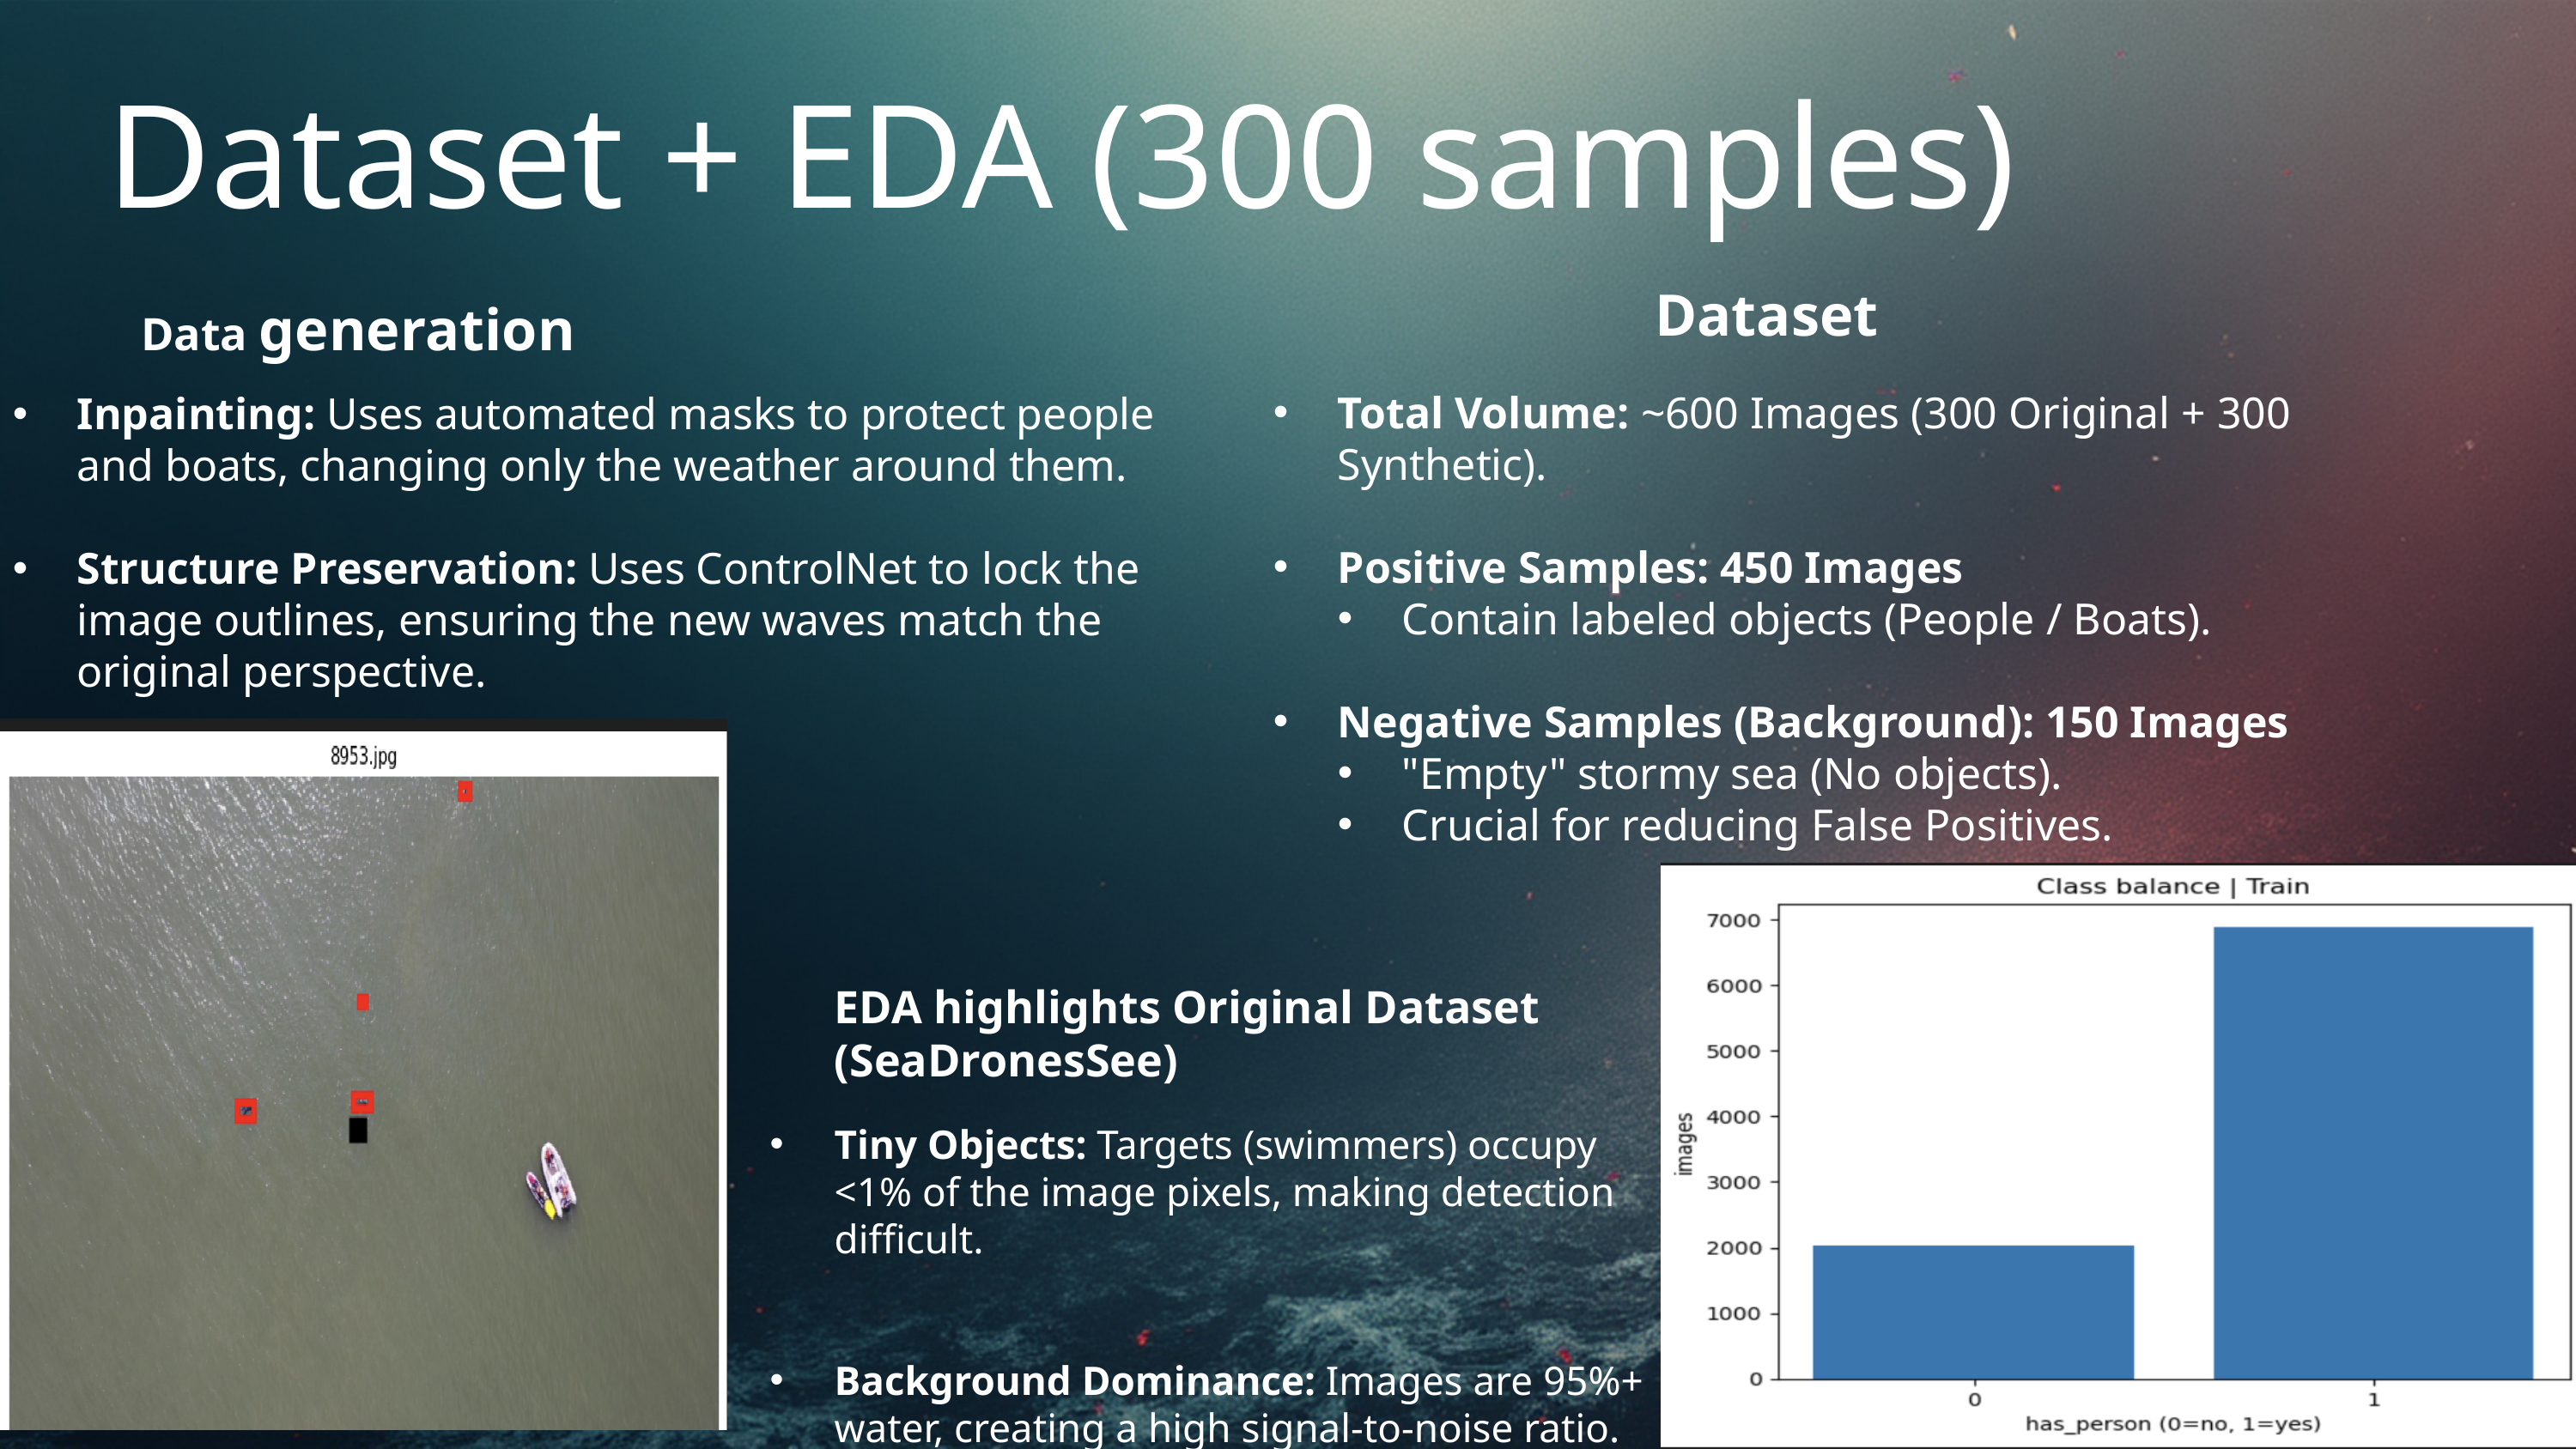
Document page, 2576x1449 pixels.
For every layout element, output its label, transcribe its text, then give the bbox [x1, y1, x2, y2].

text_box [1698, 592, 2379, 780]
text_box Dataset + EDA (300 samples) [94, 58, 2482, 244]
text_box Data generation [128, 287, 902, 369]
text_box Dataset [1642, 272, 2512, 354]
text_box EDA highlights Original Dataset (SeaDronesSee) [821, 972, 1616, 1093]
text_box Tiny Objects: Targets (swimmers) occupy <1% of the image pixels, making detection difficult. Background Dominance: Images are 95%+ water, creating a high signal-to-noise ratio. [756, 1113, 1656, 1449]
text_box [94, 311, 2576, 379]
text_box Total Volume: ~600 Images (300 Original + 300 Synthetic). Positive Samples: 450 Images Contain labeled objects (People / Boats). Negative Samples (Background): 150 Images "Empty" stormy sea (No objects). Crucial for reducing False Positives. [1261, 379, 2452, 960]
text_box Inpainting: Uses automated masks to protect people and boats, changing only the weather around them. Structure Preservation: Uses ControlNet to lock the image outlines, ensuring the new waves match the original perspective. [0, 380, 1192, 703]
text_box [0, 0, 2576, 1449]
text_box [118, 592, 902, 780]
picture [0, 718, 727, 1431]
picture [1661, 863, 2576, 1449]
